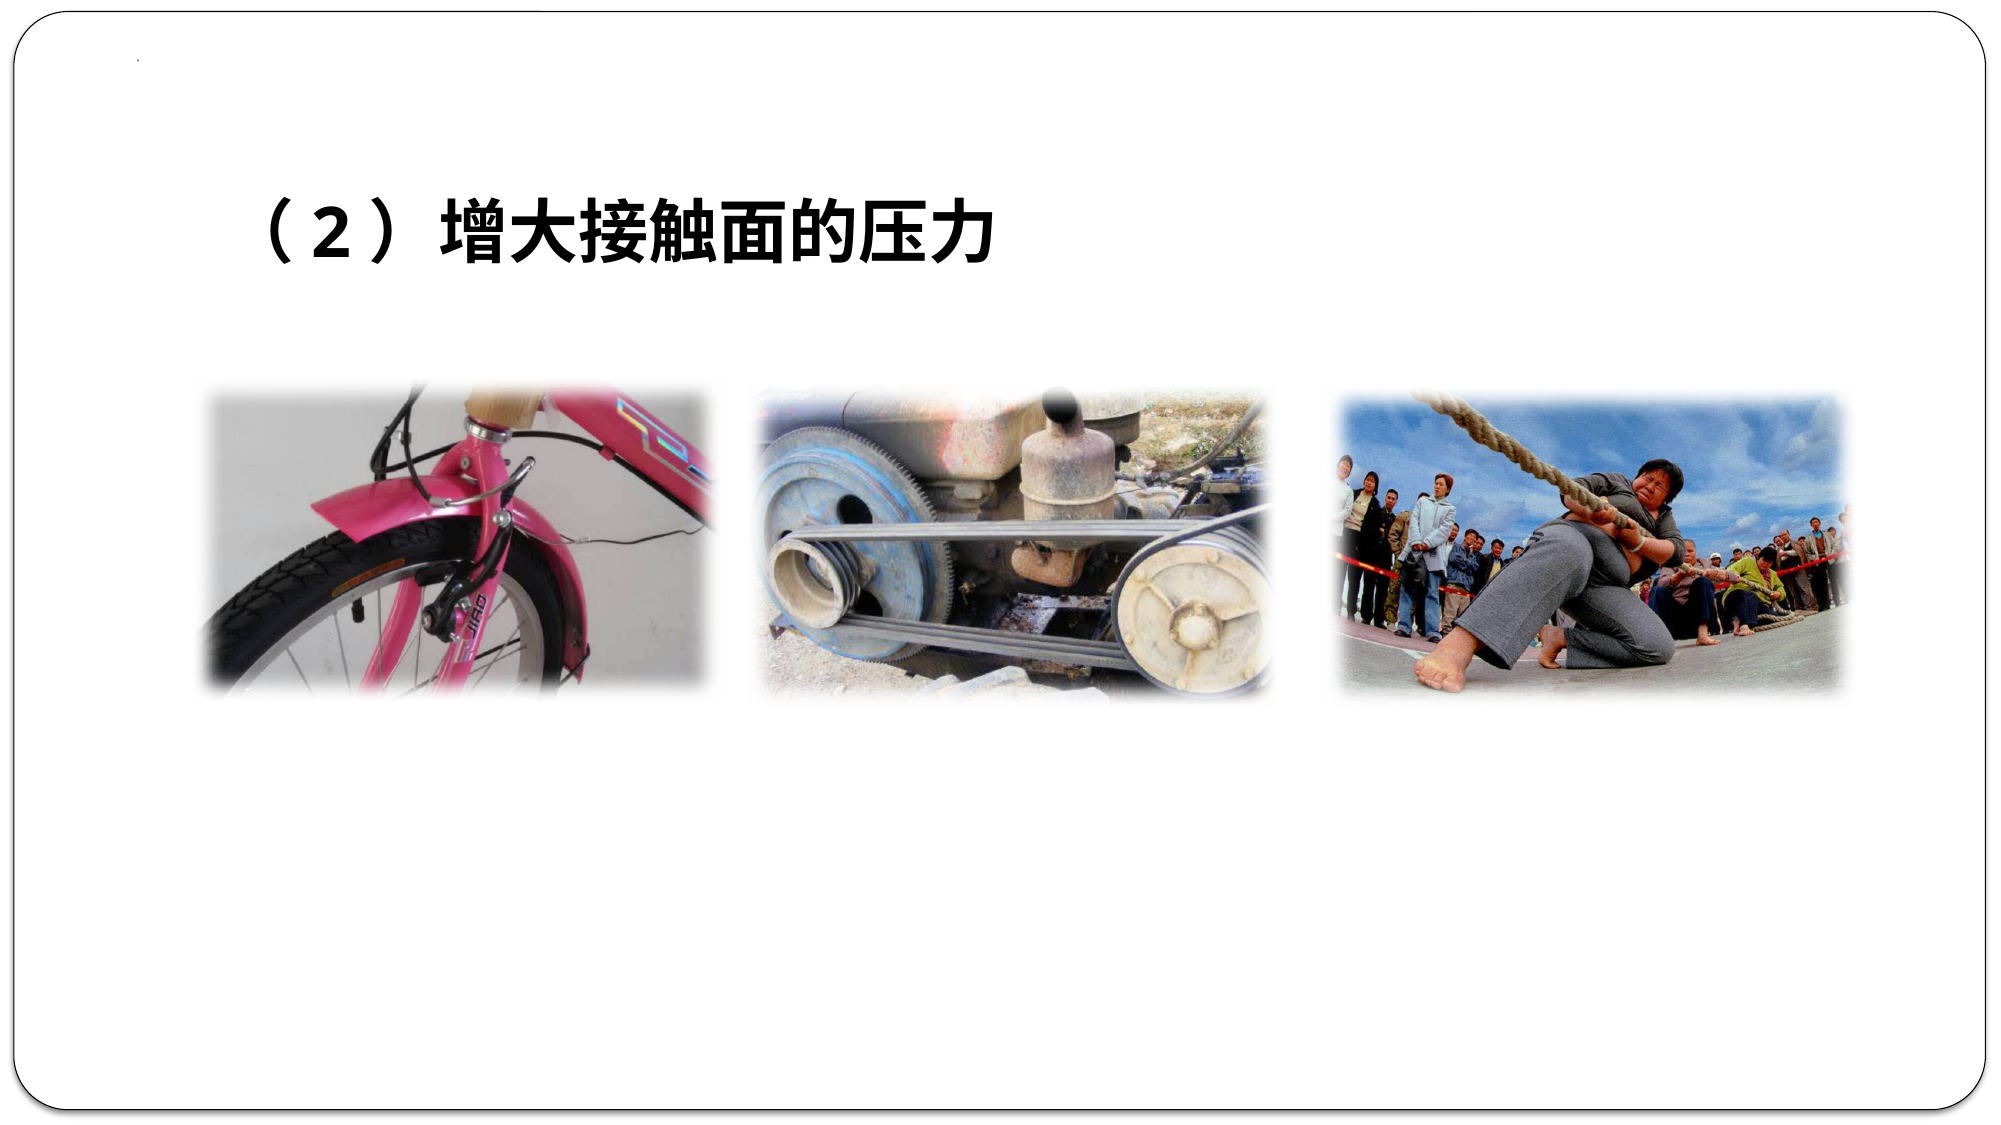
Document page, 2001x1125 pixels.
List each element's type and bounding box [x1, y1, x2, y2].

picture [191, 376, 723, 703]
picture [1325, 385, 1857, 709]
picture [746, 381, 1278, 709]
